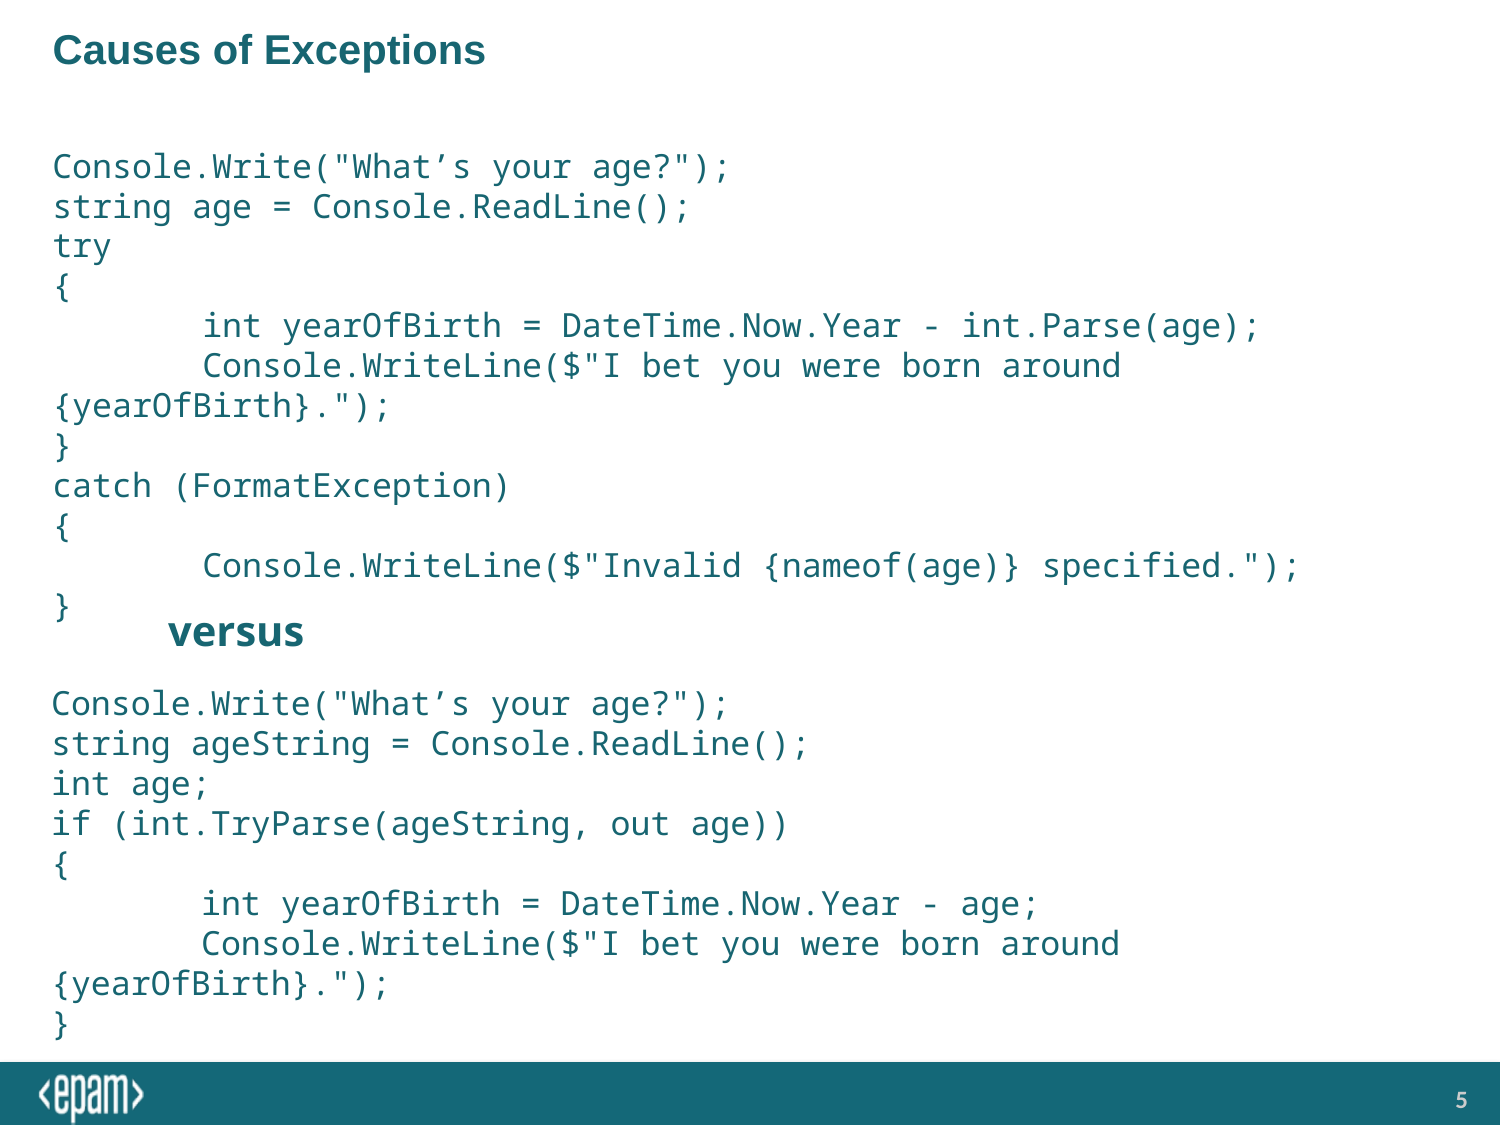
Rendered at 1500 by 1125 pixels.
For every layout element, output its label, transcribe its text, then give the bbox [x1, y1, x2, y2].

picture [38, 1074, 144, 1125]
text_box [36, 137, 1451, 1014]
title Causes of Exceptions [0, 0, 1500, 95]
